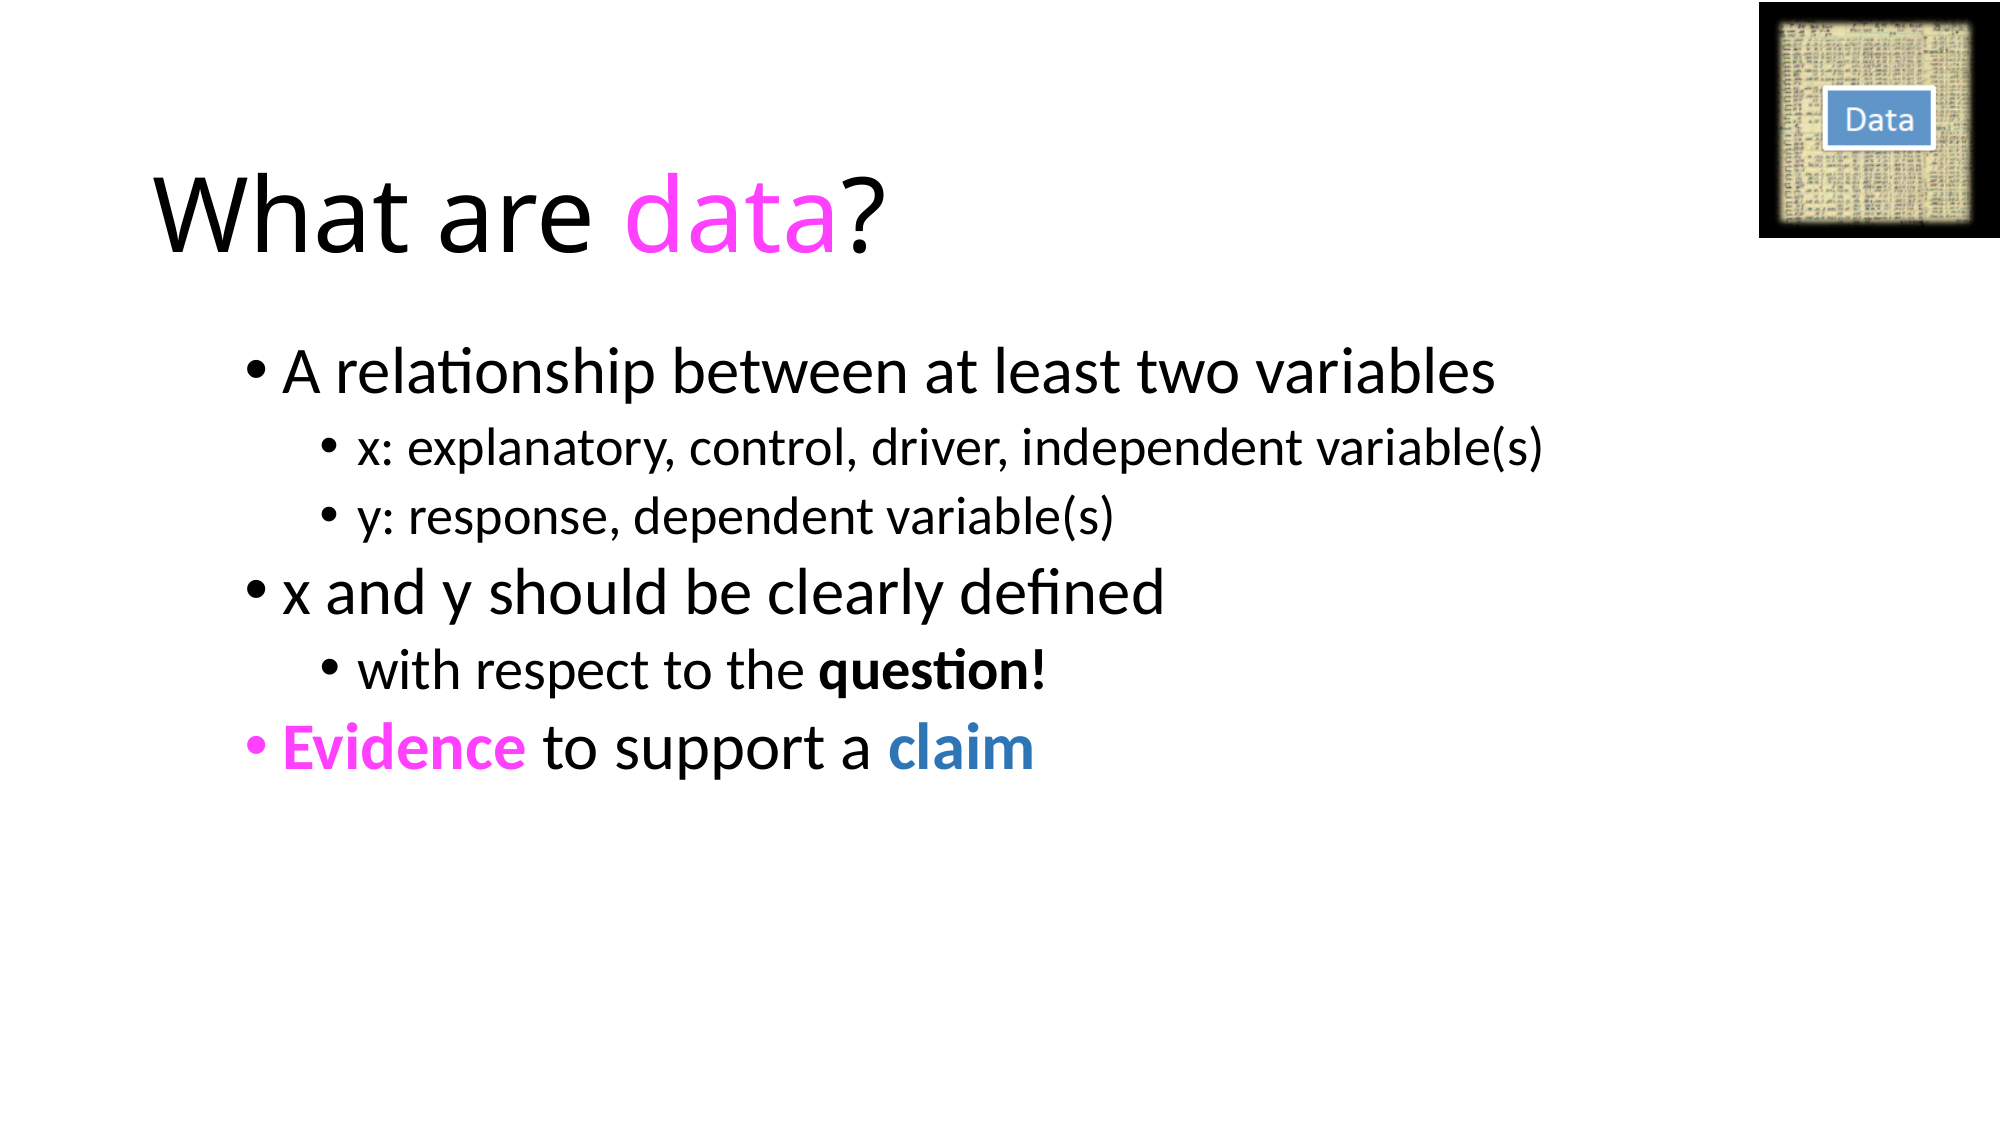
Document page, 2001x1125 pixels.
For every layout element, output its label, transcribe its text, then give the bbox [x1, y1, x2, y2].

list What are data? [137, 154, 1863, 869]
picture [1759, 2, 2000, 238]
text_box A relationship between at least two variables x: explanatory, control, driver, independent variable(s) y: response, dependent variable(s) x and y should be clearly defined with respect to the question! Evidence to support a claim [154, 328, 1880, 1043]
